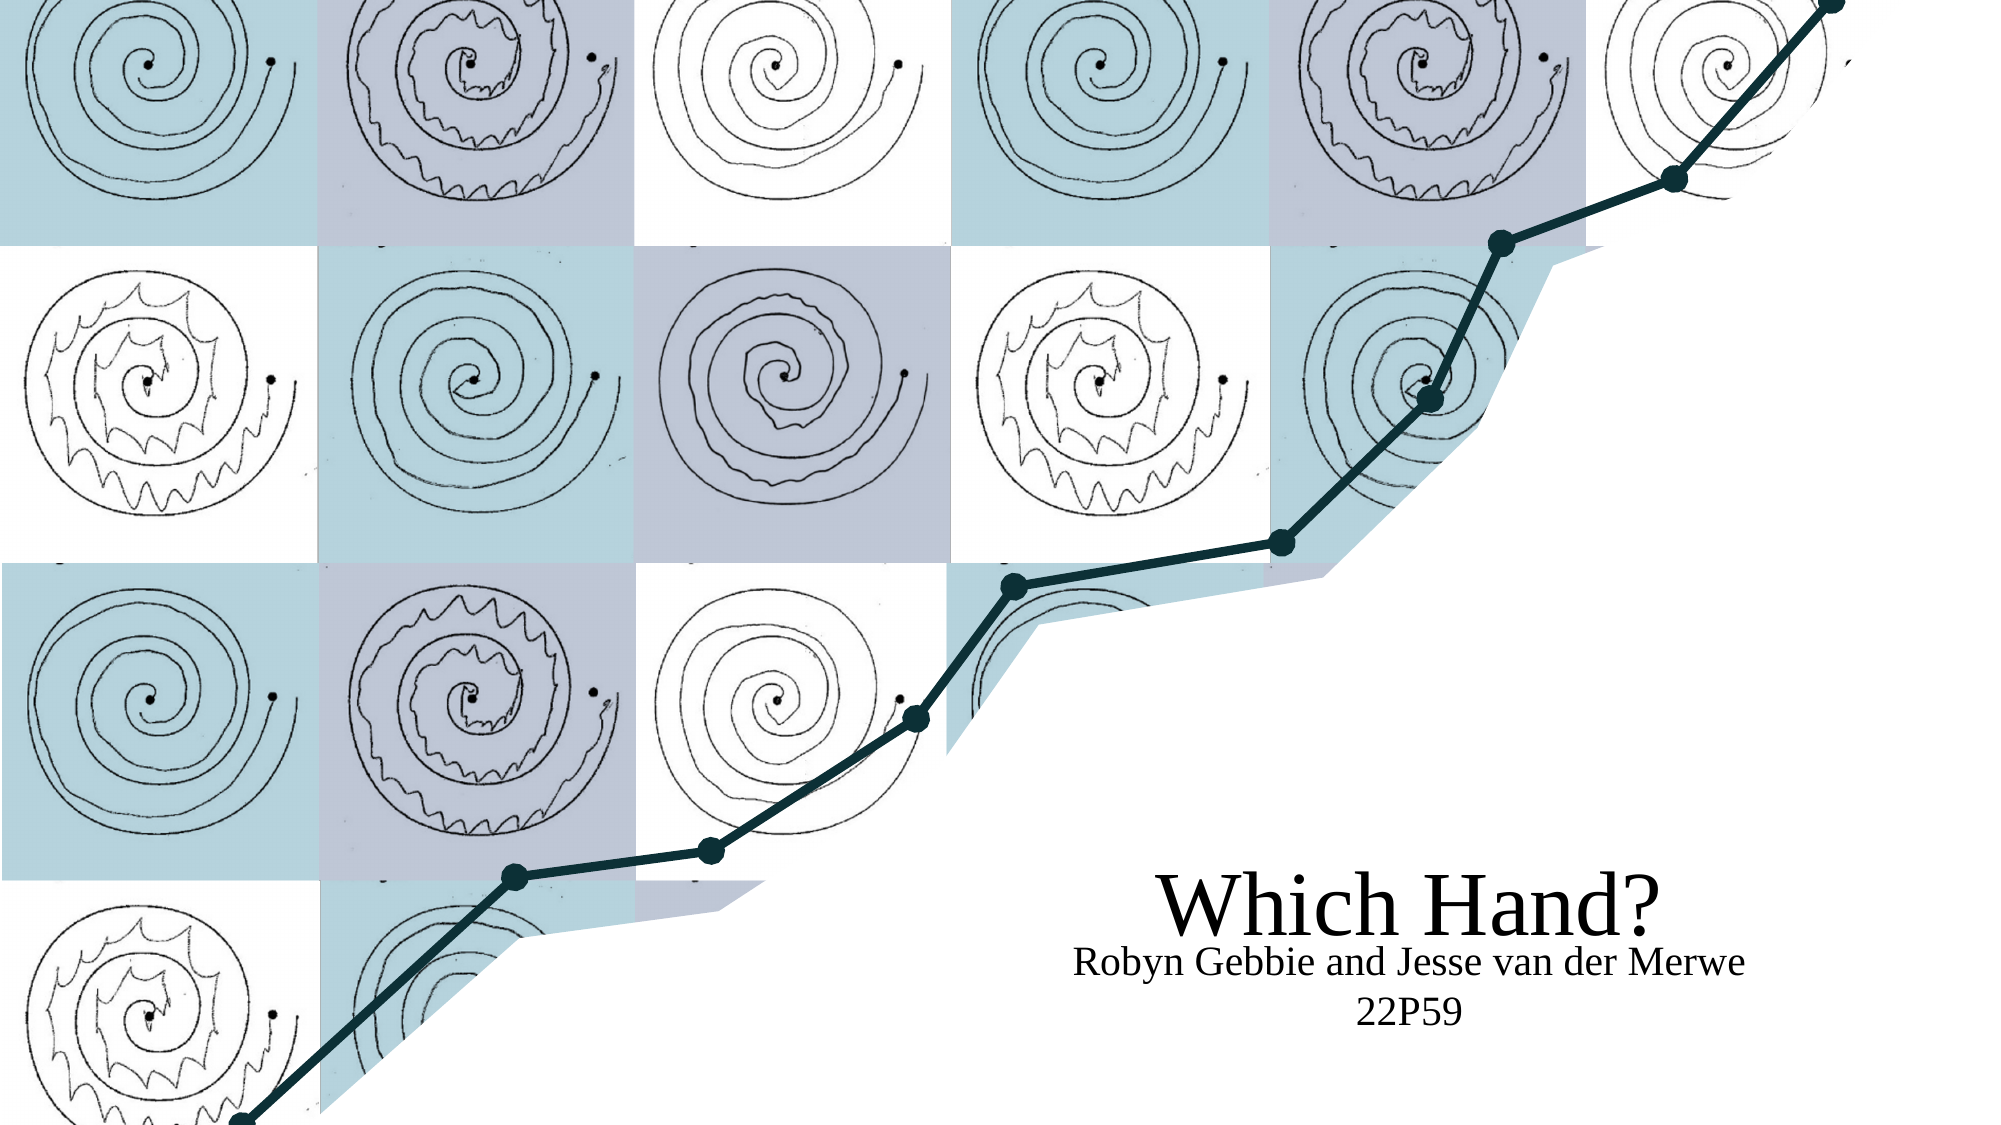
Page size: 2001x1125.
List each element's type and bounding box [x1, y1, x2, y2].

picture [0, 0, 1903, 1125]
text_box [1281, 398, 1431, 543]
text_box [711, 718, 917, 851]
text_box [241, 880, 512, 1125]
text_box [514, 850, 711, 878]
text_box [1014, 542, 1276, 587]
text_box [1430, 243, 1502, 400]
text_box [916, 586, 1015, 719]
text_box [890, 836, 1929, 1043]
text_box [1501, 178, 1675, 244]
text_box [1674, 0, 1832, 179]
